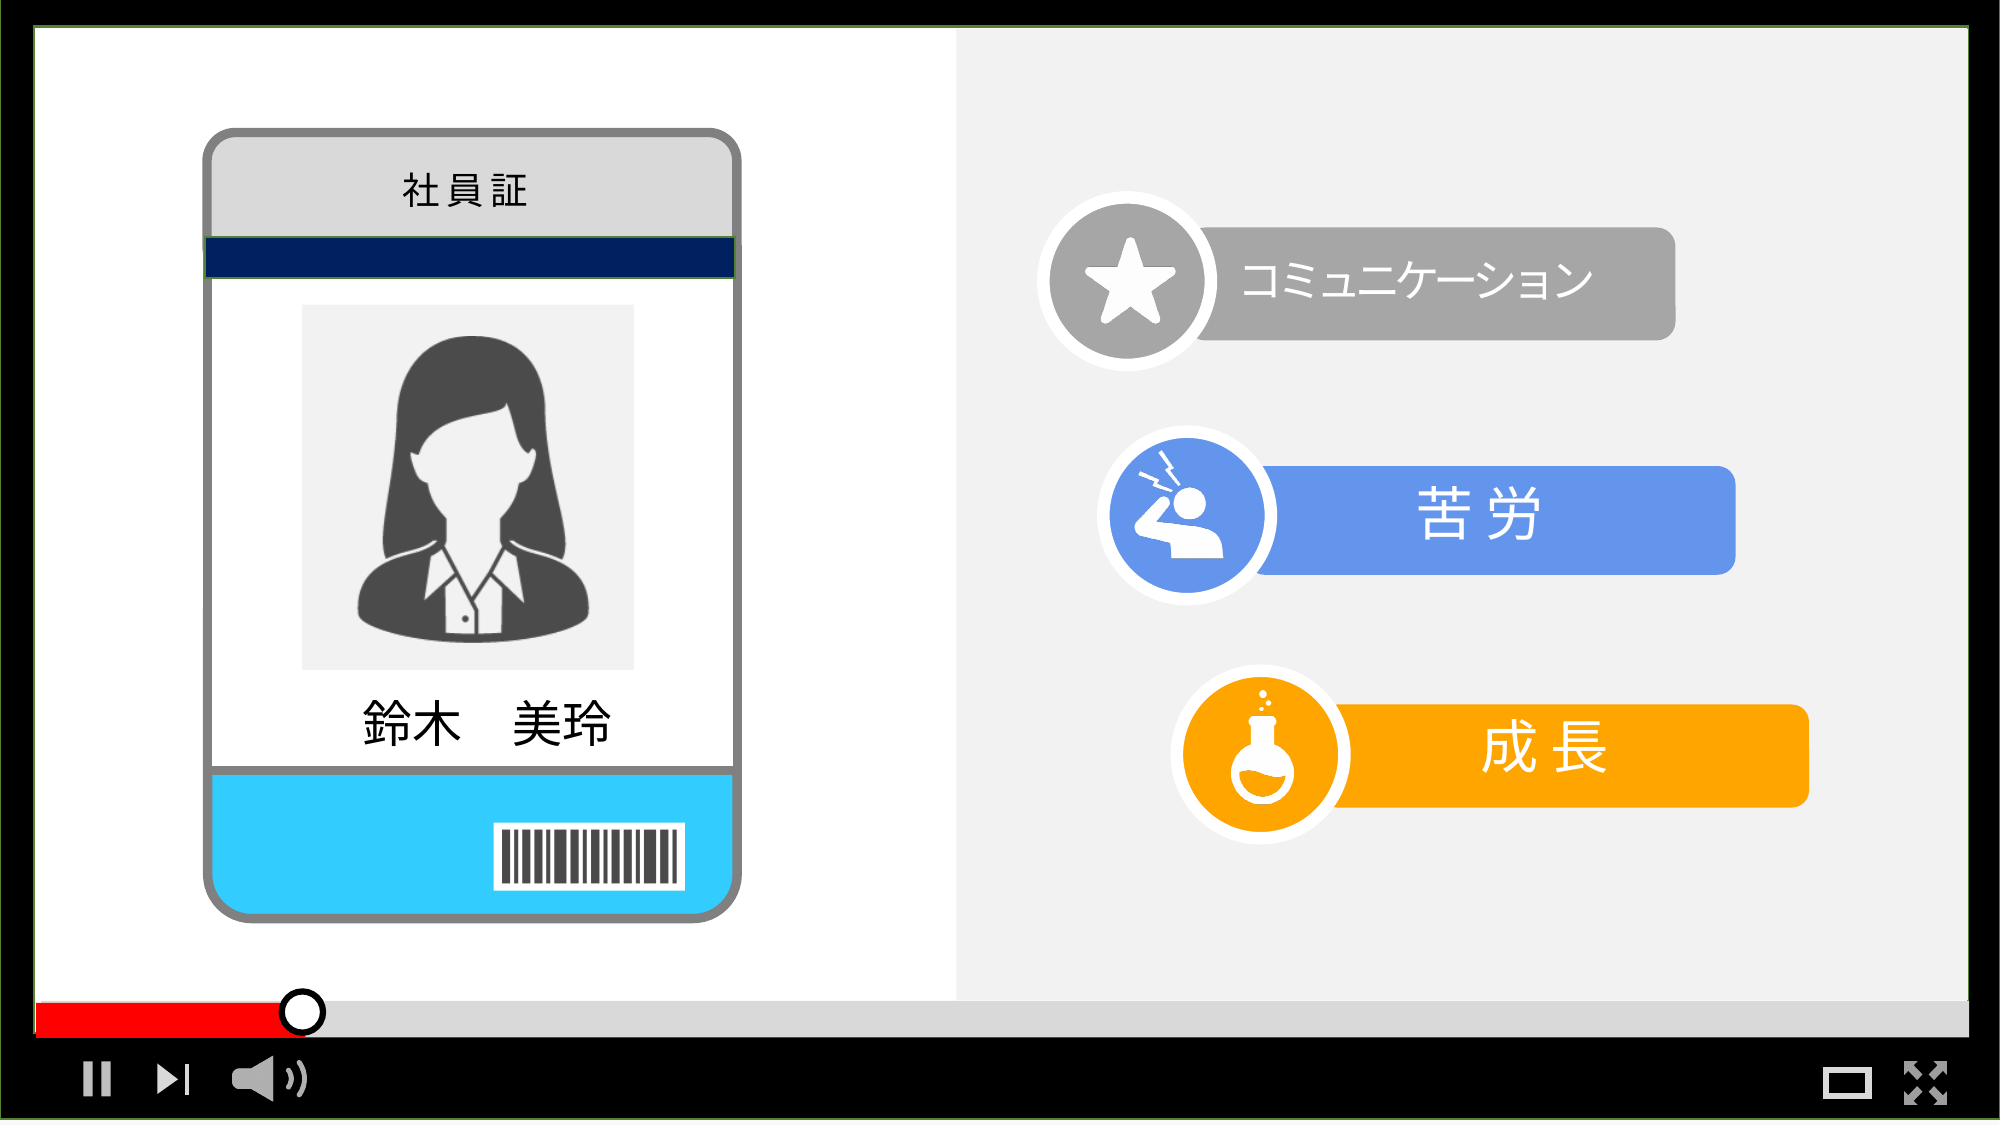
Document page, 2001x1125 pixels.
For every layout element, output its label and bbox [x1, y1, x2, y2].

picture [1124, 450, 1234, 559]
picture [1205, 690, 1320, 805]
text_box [1103, 431, 1736, 600]
text_box [1176, 670, 1810, 839]
text_box [204, 132, 738, 919]
text_box [0, 0, 2000, 1119]
text_box [1043, 197, 1676, 365]
